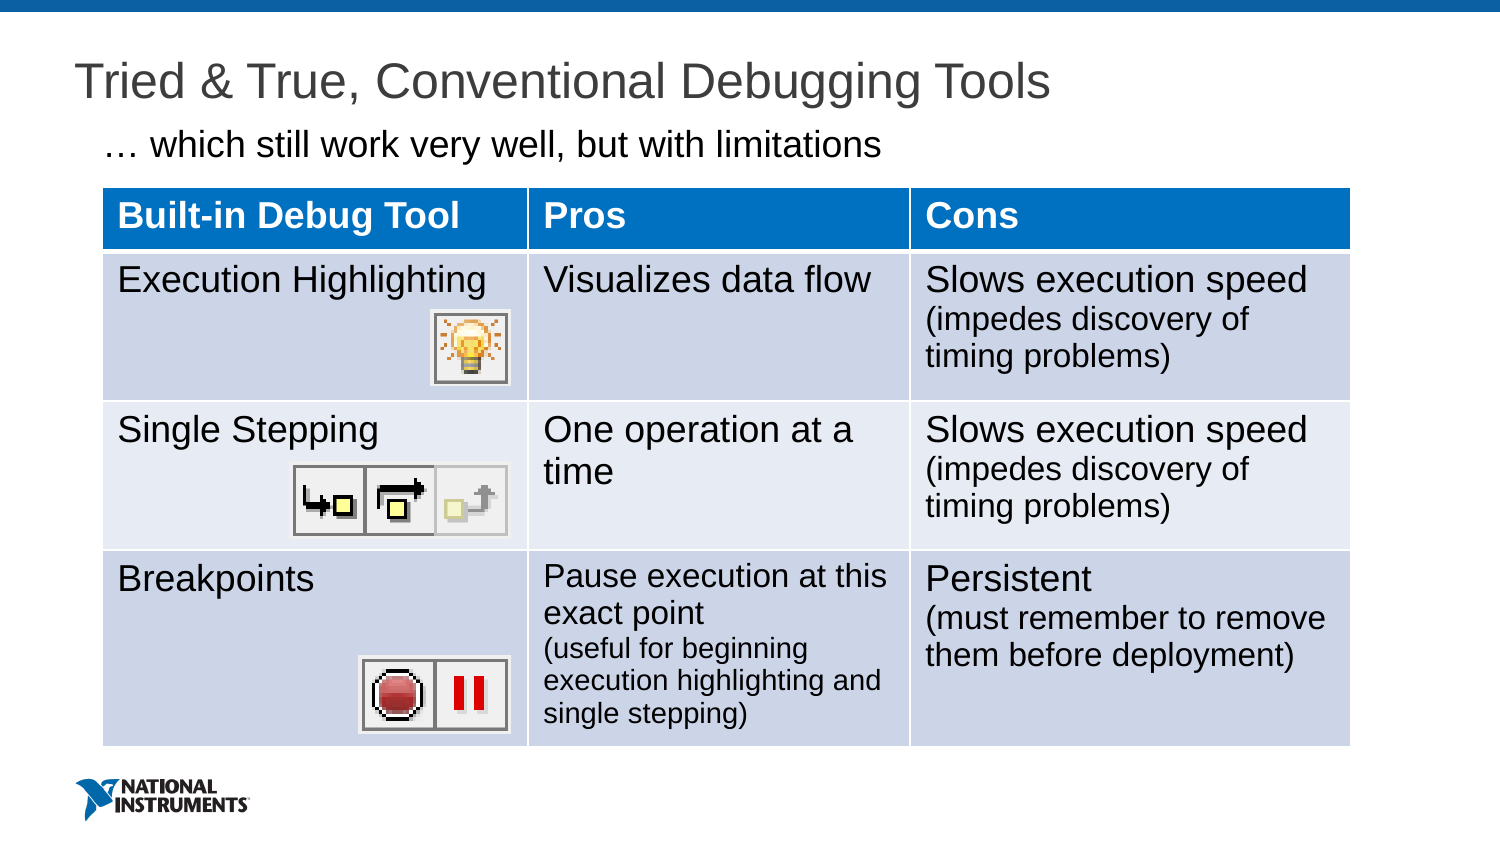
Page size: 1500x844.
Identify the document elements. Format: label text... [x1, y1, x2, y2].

table_cell Persistent (must remember to remove them before deployment) [911, 551, 1350, 746]
table_cell Slows execution speed (impedes discovery of timing problems) [911, 402, 1350, 549]
table_cell Slows execution speed (impedes discovery of timing problems) [911, 254, 1350, 400]
table_cell Breakpoints [103, 551, 527, 746]
table_cell Visualizes data flow [529, 254, 909, 400]
title Tried & True, Conventional Debugging Tools [74, 45, 1425, 120]
table_cell Pause execution at this exact point (useful for beginning execution highlighting and single stepping) [529, 551, 909, 746]
table_cell Single Stepping [103, 402, 527, 549]
table_cell One operation at a time [529, 402, 909, 549]
picture [358, 655, 511, 734]
table_header Cons [911, 188, 1350, 249]
picture [430, 309, 511, 386]
table_header Pros [529, 188, 909, 249]
picture [289, 461, 511, 540]
table_cell Execution Highlighting [103, 254, 527, 400]
list … which still work very well, but with limitations [102, 123, 909, 168]
table_header Built-in Debug Tool [103, 188, 527, 249]
